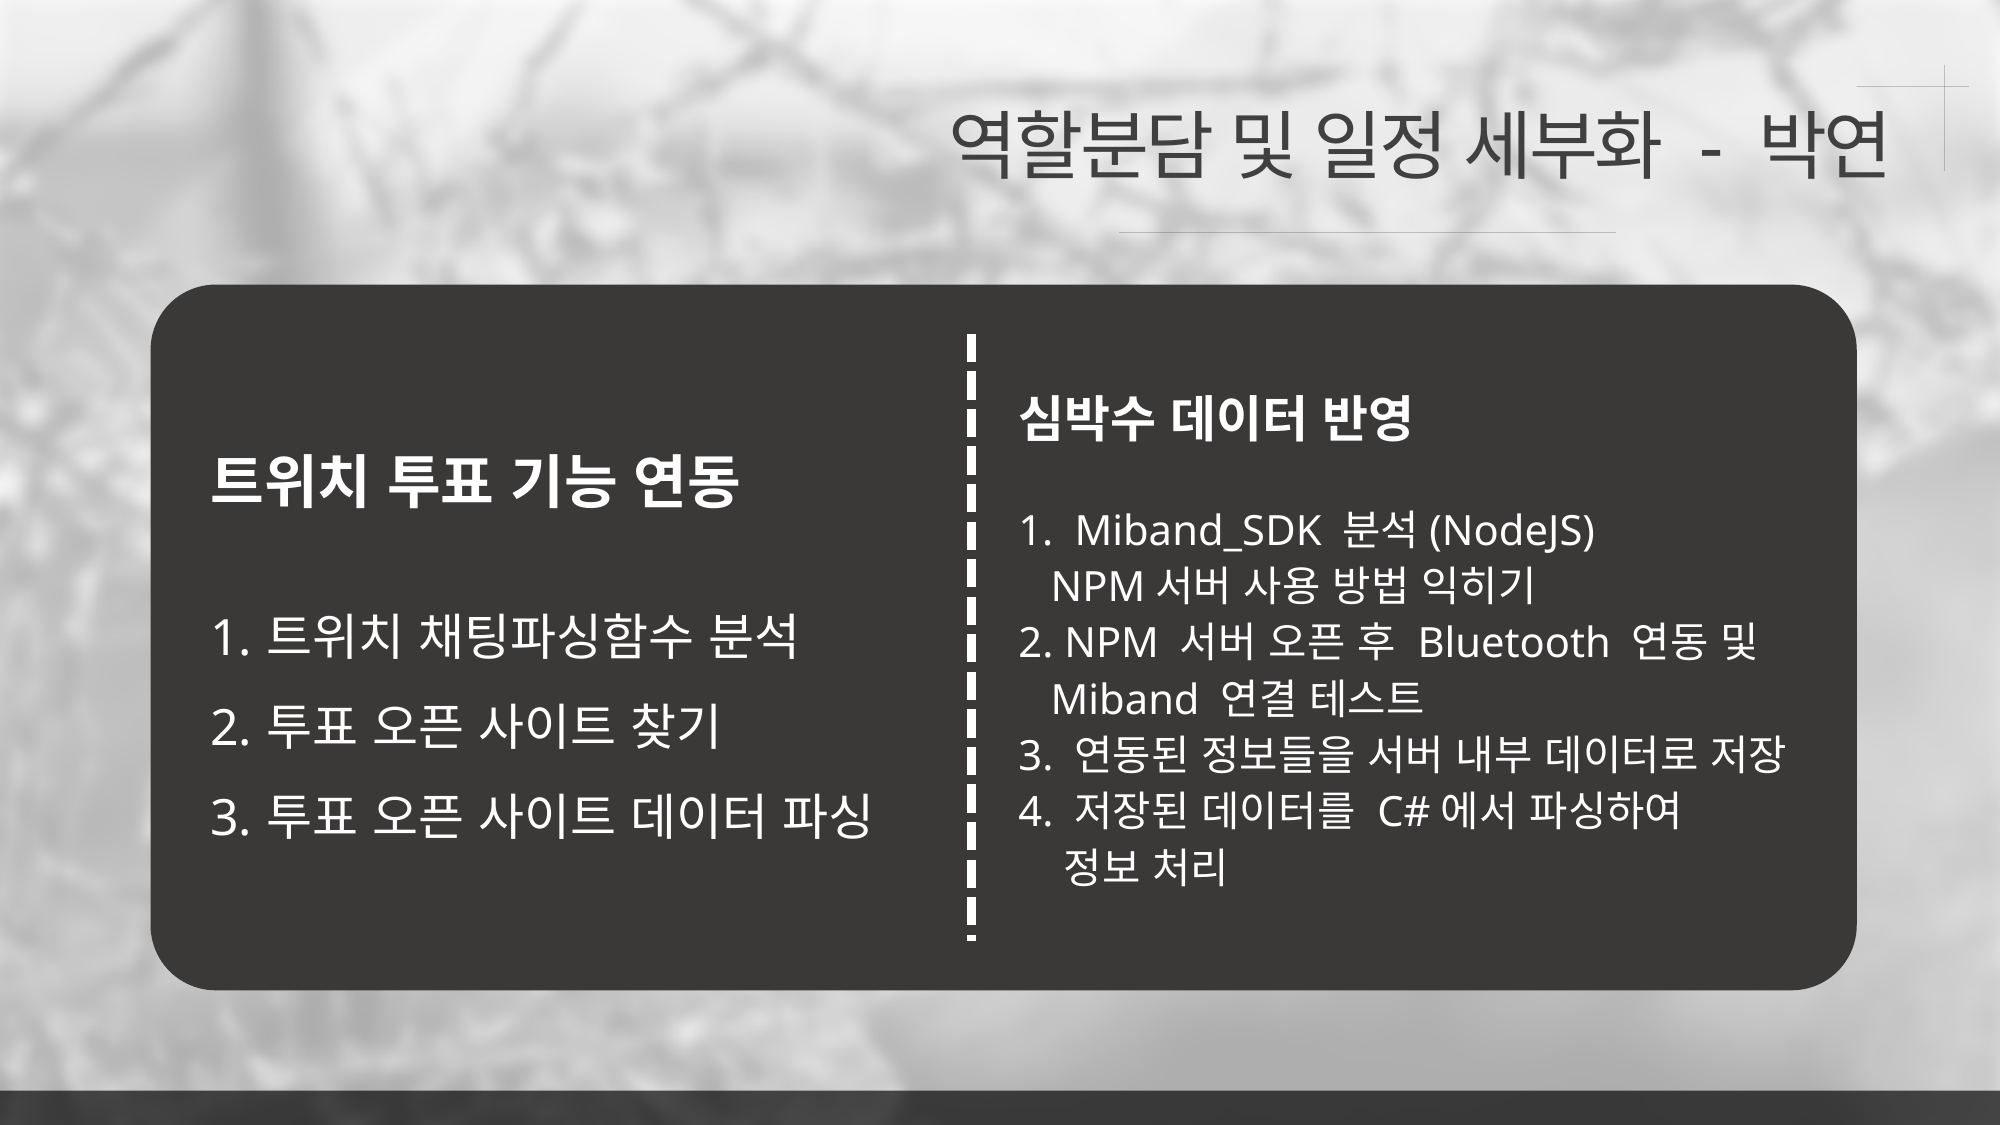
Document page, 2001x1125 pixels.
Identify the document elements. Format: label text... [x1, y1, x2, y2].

text_box 역할분담 및 일정 세부화 - 박연 [933, 91, 1908, 196]
picture [0, 0, 2000, 1125]
text_box 심박수 데이터 반영 Miband_SDK 분석(NodeJS) NPM서버 사용 방법 익히기 2. NPM 서버 오픈 후 Bluetooth 연동 및 Miband 연결 테스트 3. 연동된 정보들을 서버 내부 데이터로 저장 4. 저장된 데이터를 C#에서 파싱하여 정보 처리 [1003, 380, 2000, 899]
text_box [149, 283, 1858, 992]
text_box 트위치 투표 기능 연동 트위치 채팅파싱함수 분석 투표 오픈 사이트 찾기 투표 오픈 사이트 데이터 파싱 [195, 438, 971, 853]
